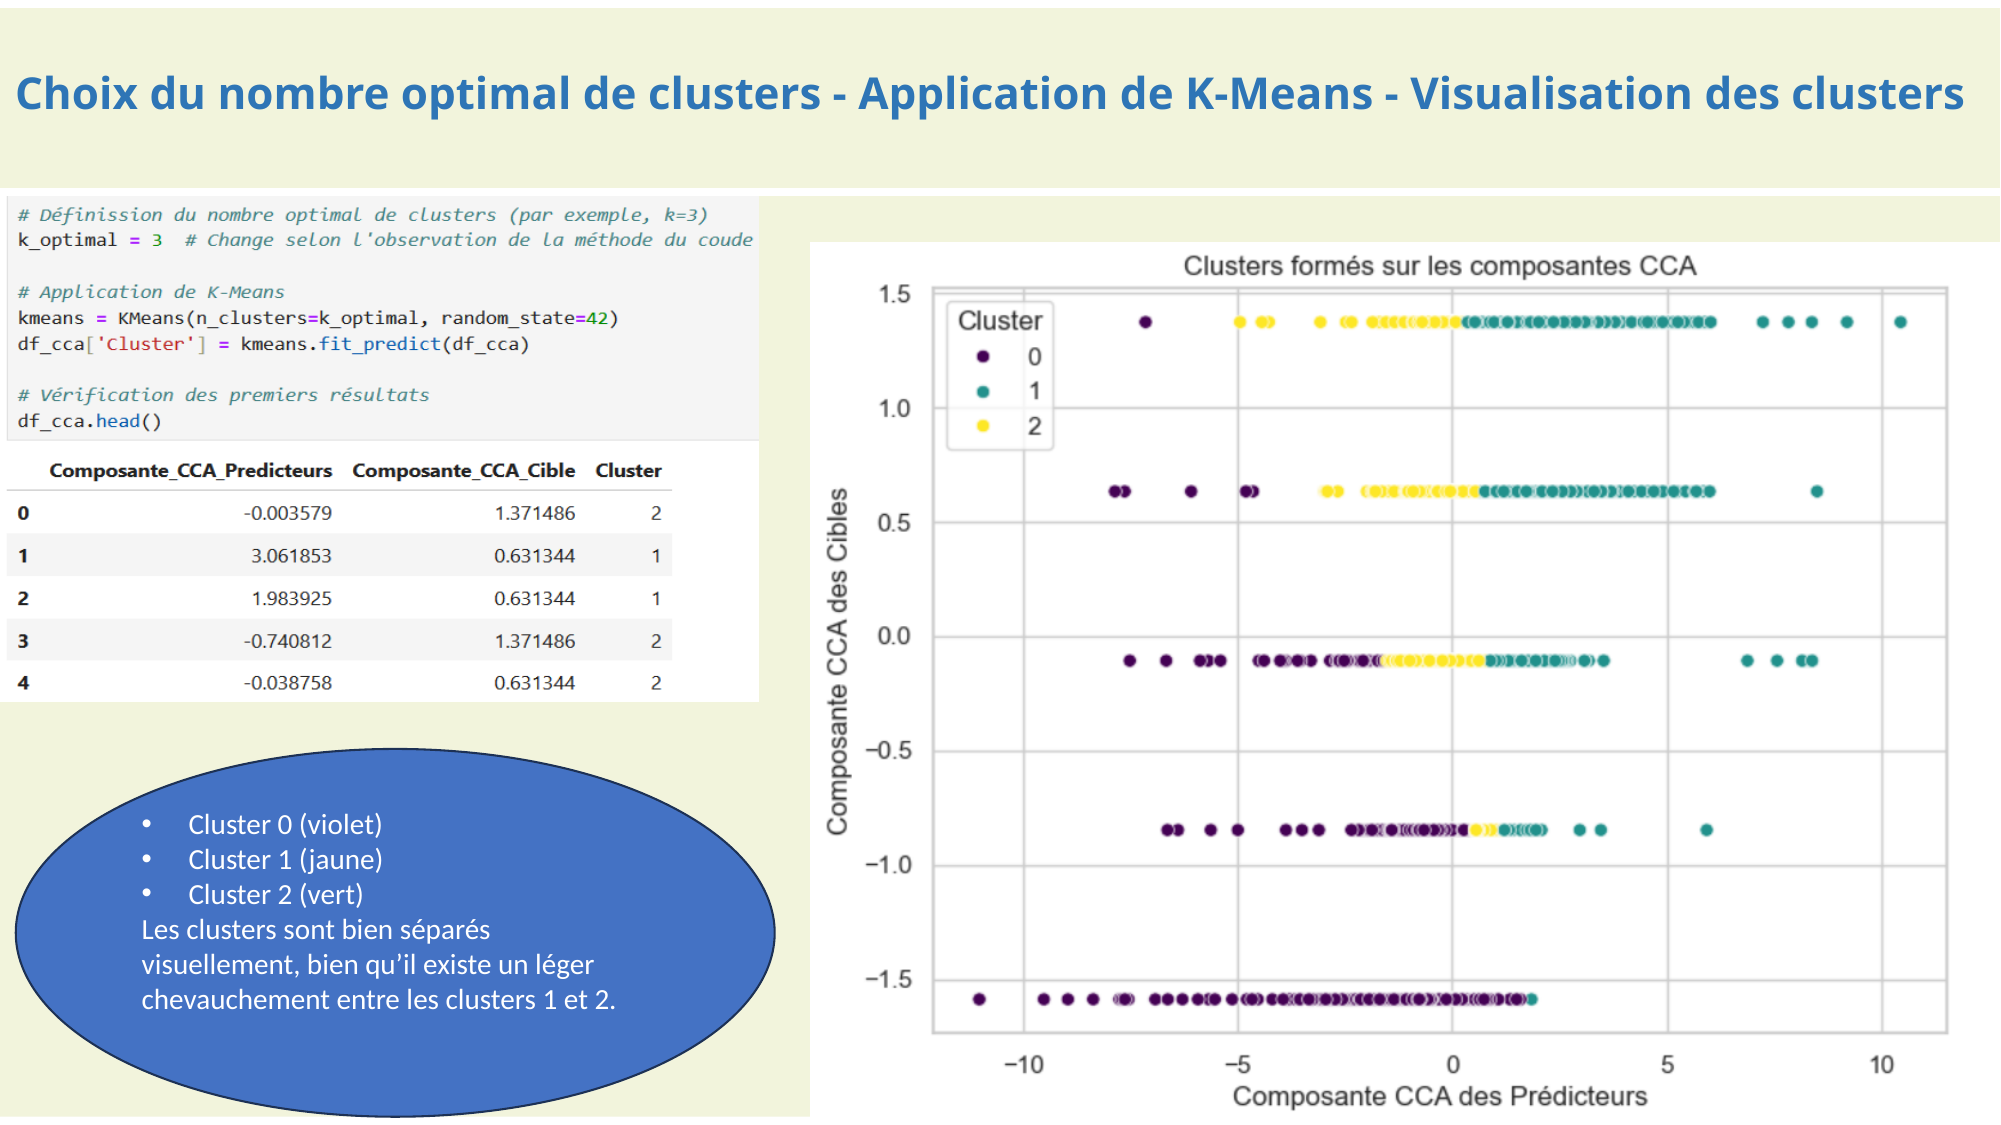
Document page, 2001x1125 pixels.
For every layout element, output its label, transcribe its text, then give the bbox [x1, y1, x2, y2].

list [0, 196, 2000, 1117]
picture [0, 196, 759, 702]
text_box Cluster 0 (violet) Cluster 1 (jaune) Cluster 2 (vert) Les clusters sont bien séparés visuellement, bien qu’il existe un léger chevauchement entre les clusters 1 et 2. [14, 747, 776, 1118]
title Choix du nombre optimal de clusters - Application de K-Means - Visualisation des clusters [0, 8, 2000, 188]
picture [810, 242, 2000, 1117]
